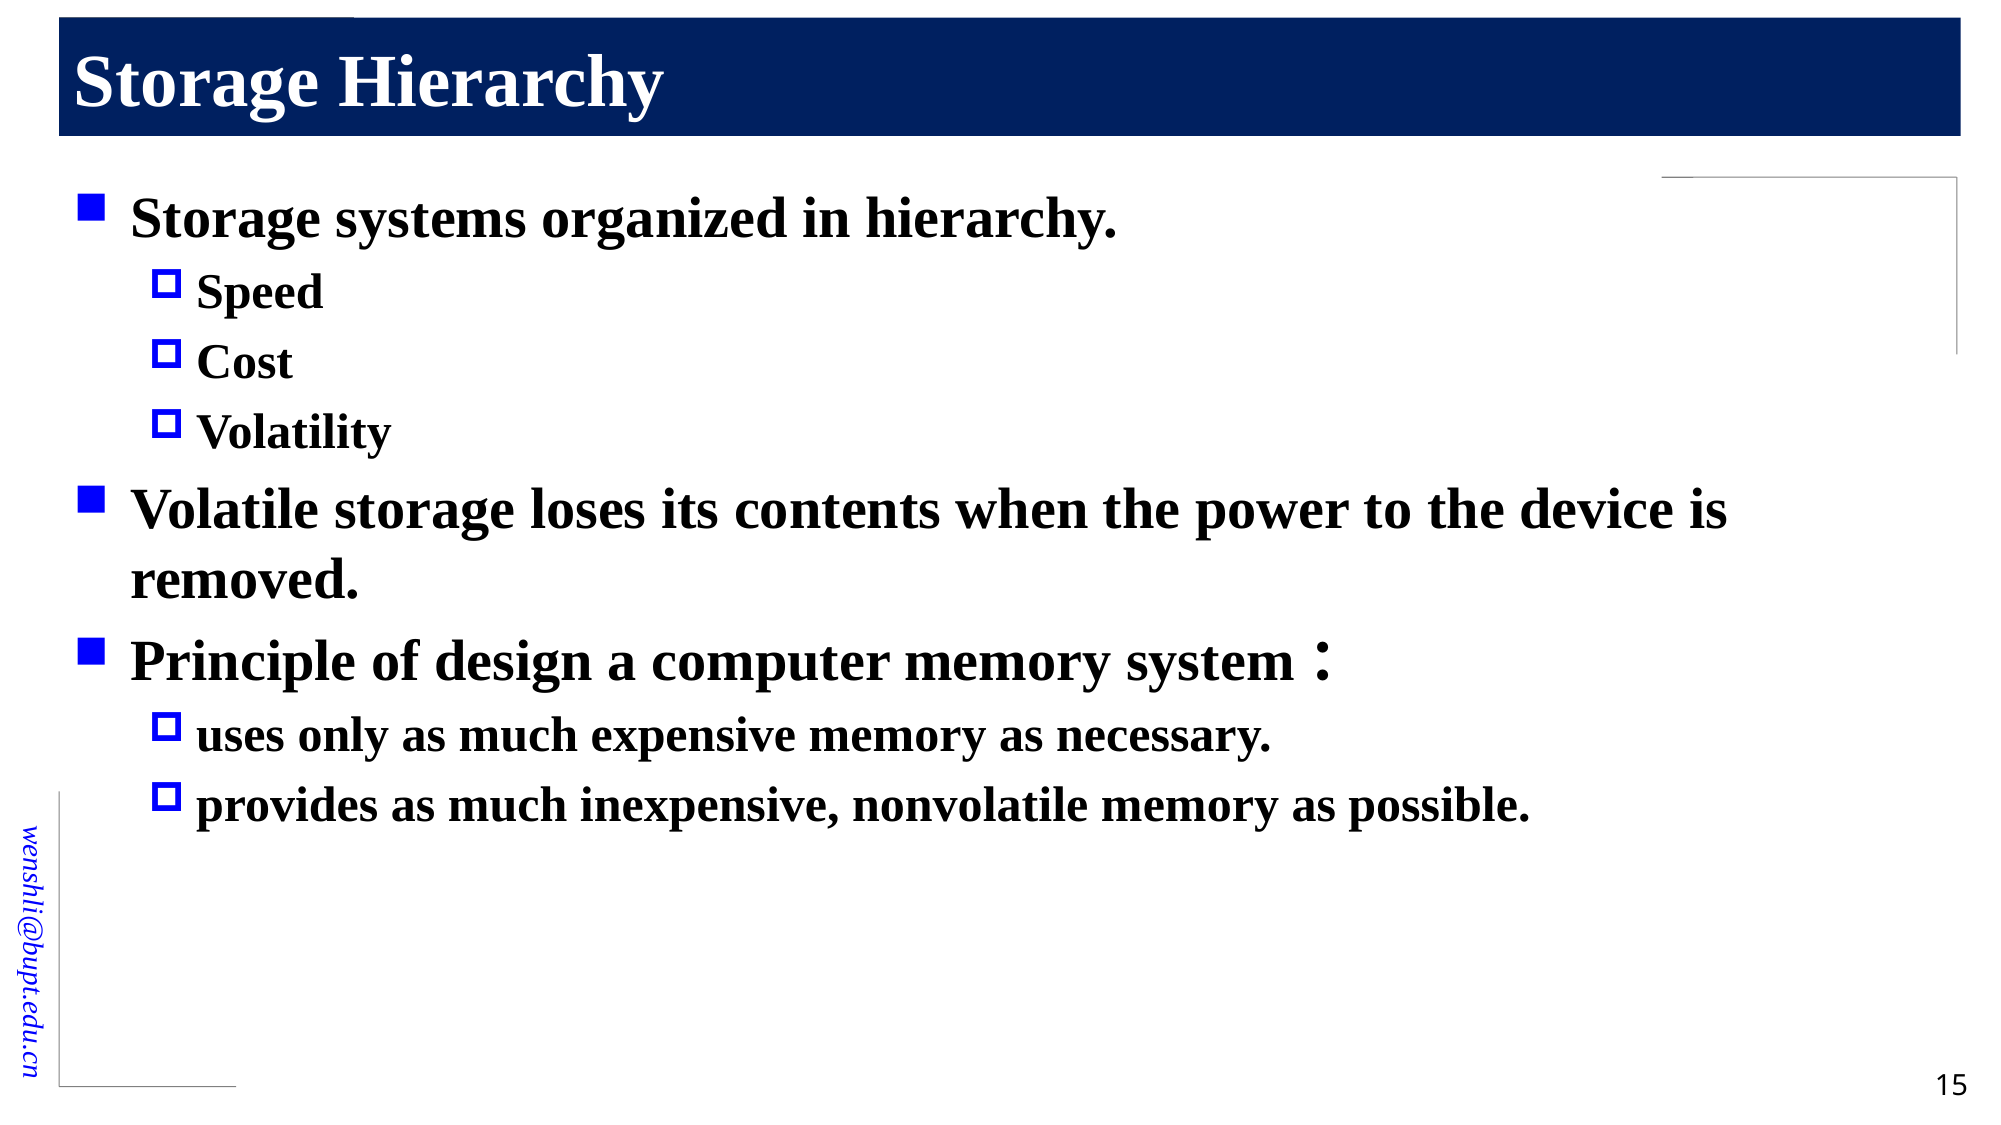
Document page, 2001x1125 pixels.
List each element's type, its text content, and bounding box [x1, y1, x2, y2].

text_box 15 [1816, 1058, 1984, 1113]
title Storage Hierarchy [58, 17, 1961, 137]
list Storage systems organized in hierarchy. Speed Cost Volatility Volatile storage loses its contents when the power to the device is removed. Principle of design a computer memory system： uses only as much expensive memory as necessary. provides as much inexpensive, nonvolatile memory as possible. [59, 171, 1955, 1087]
